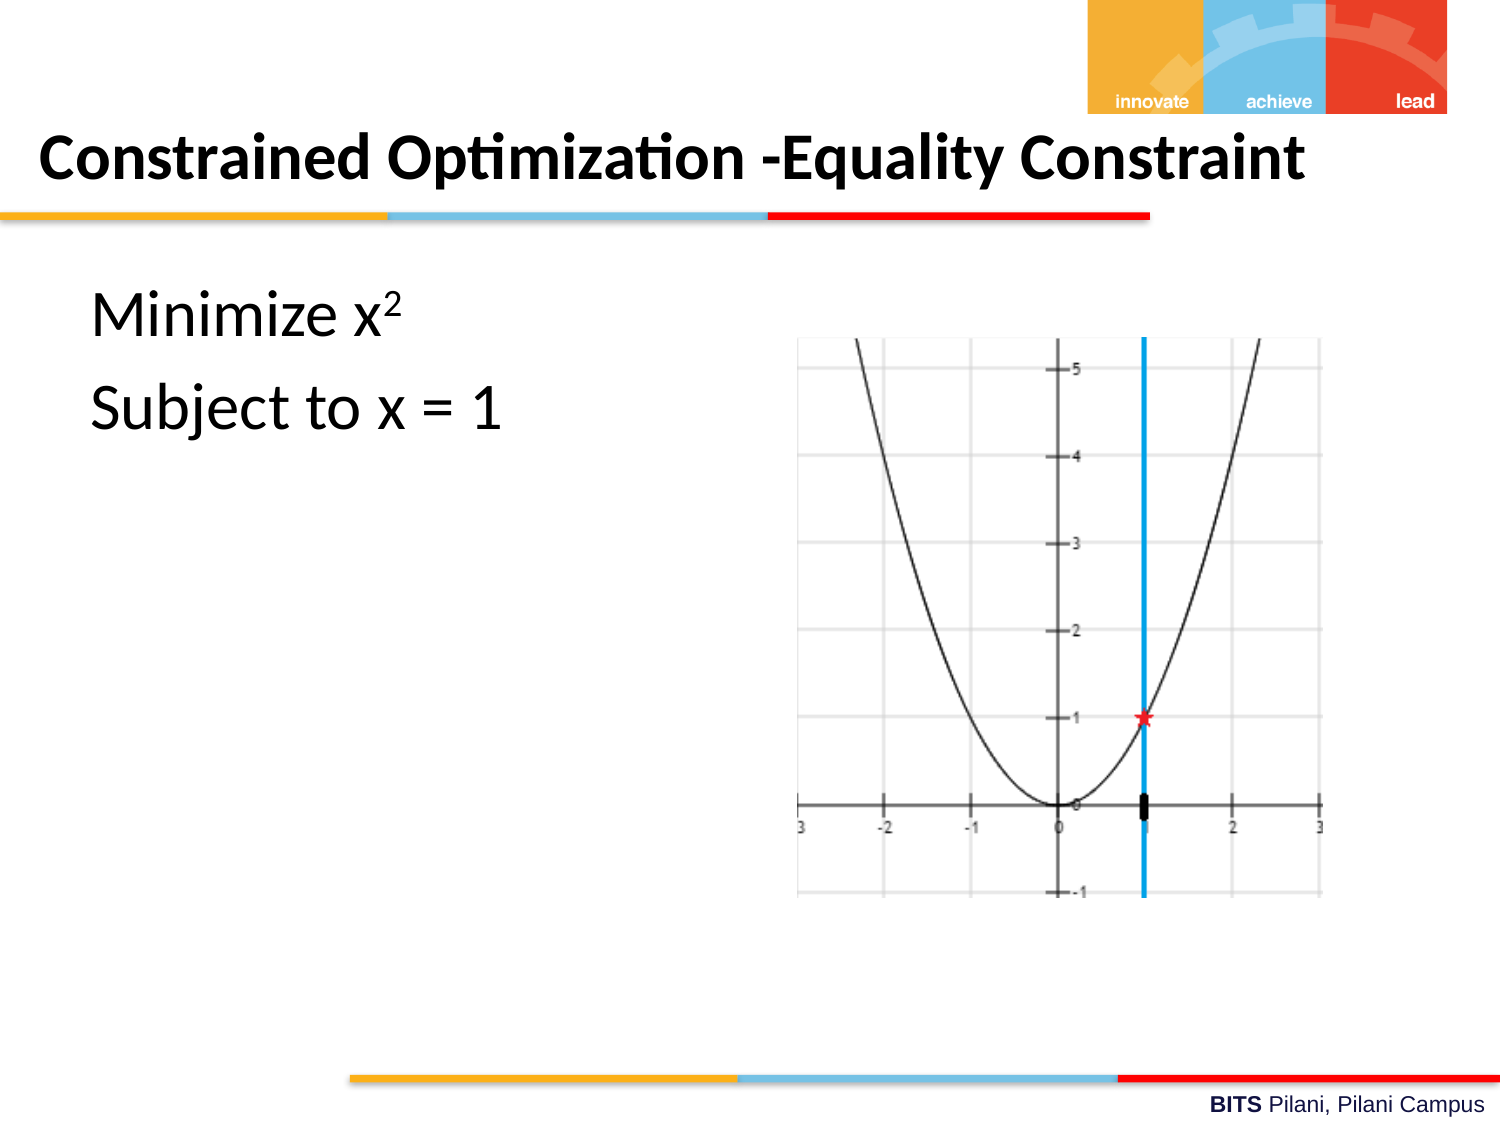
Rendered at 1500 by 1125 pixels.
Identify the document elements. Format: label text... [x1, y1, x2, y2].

title Constrained Optimization -Equality Constraint [24, 123, 1323, 263]
picture [797, 337, 1323, 898]
list Minimize x2 Subject to x = 1 [75, 262, 1425, 1005]
picture [1087, 0, 1448, 114]
